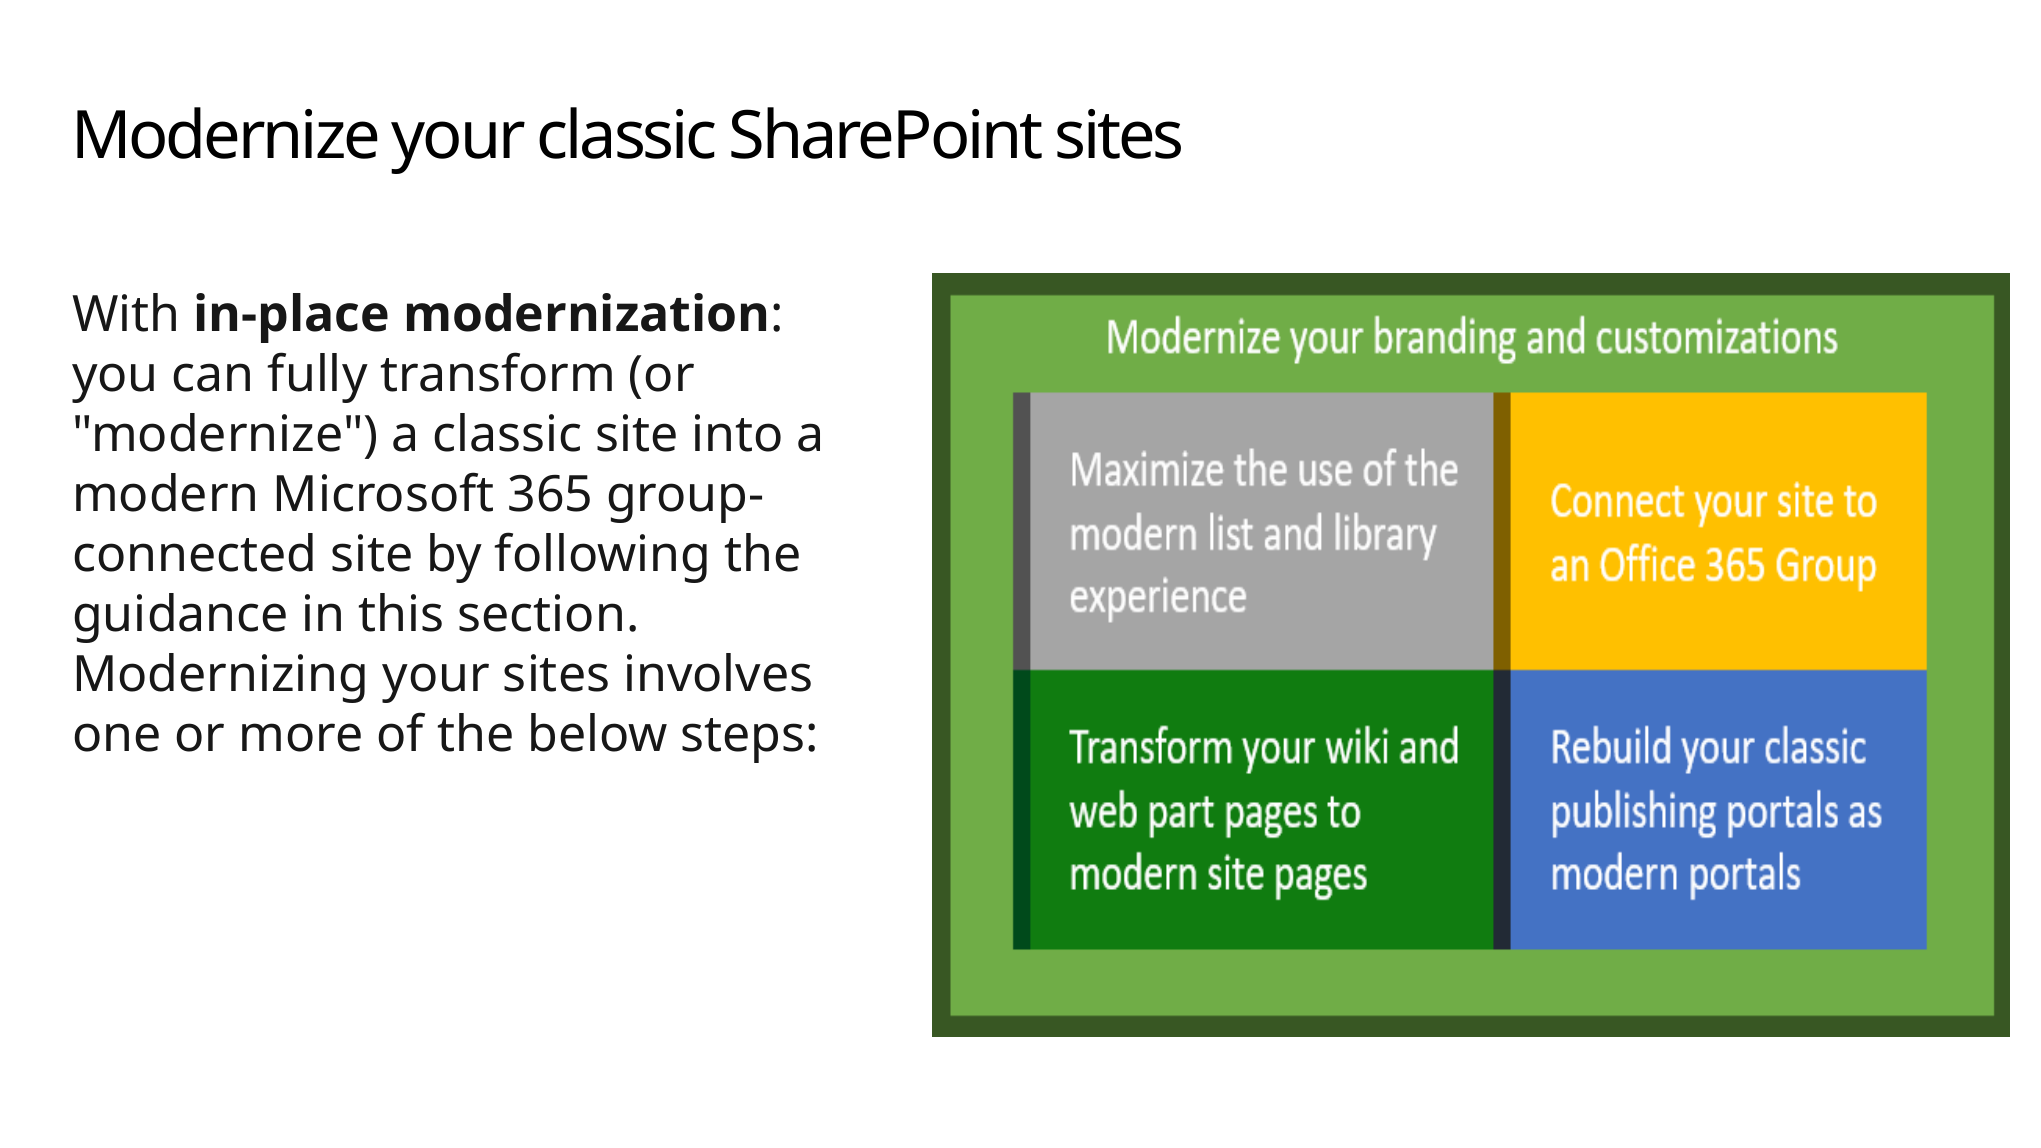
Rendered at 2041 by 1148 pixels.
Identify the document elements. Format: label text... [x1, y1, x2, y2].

title Modernize your classic SharePoint sites [71, 73, 1969, 201]
text_box With in-place modernization: you can fully transform (or "modernize") a classic site into a modern Microsoft 365 group-connected site by following the guidance in this section. Modernizing your sites involves one or more of the below steps: [57, 273, 870, 769]
picture [932, 273, 2010, 1037]
